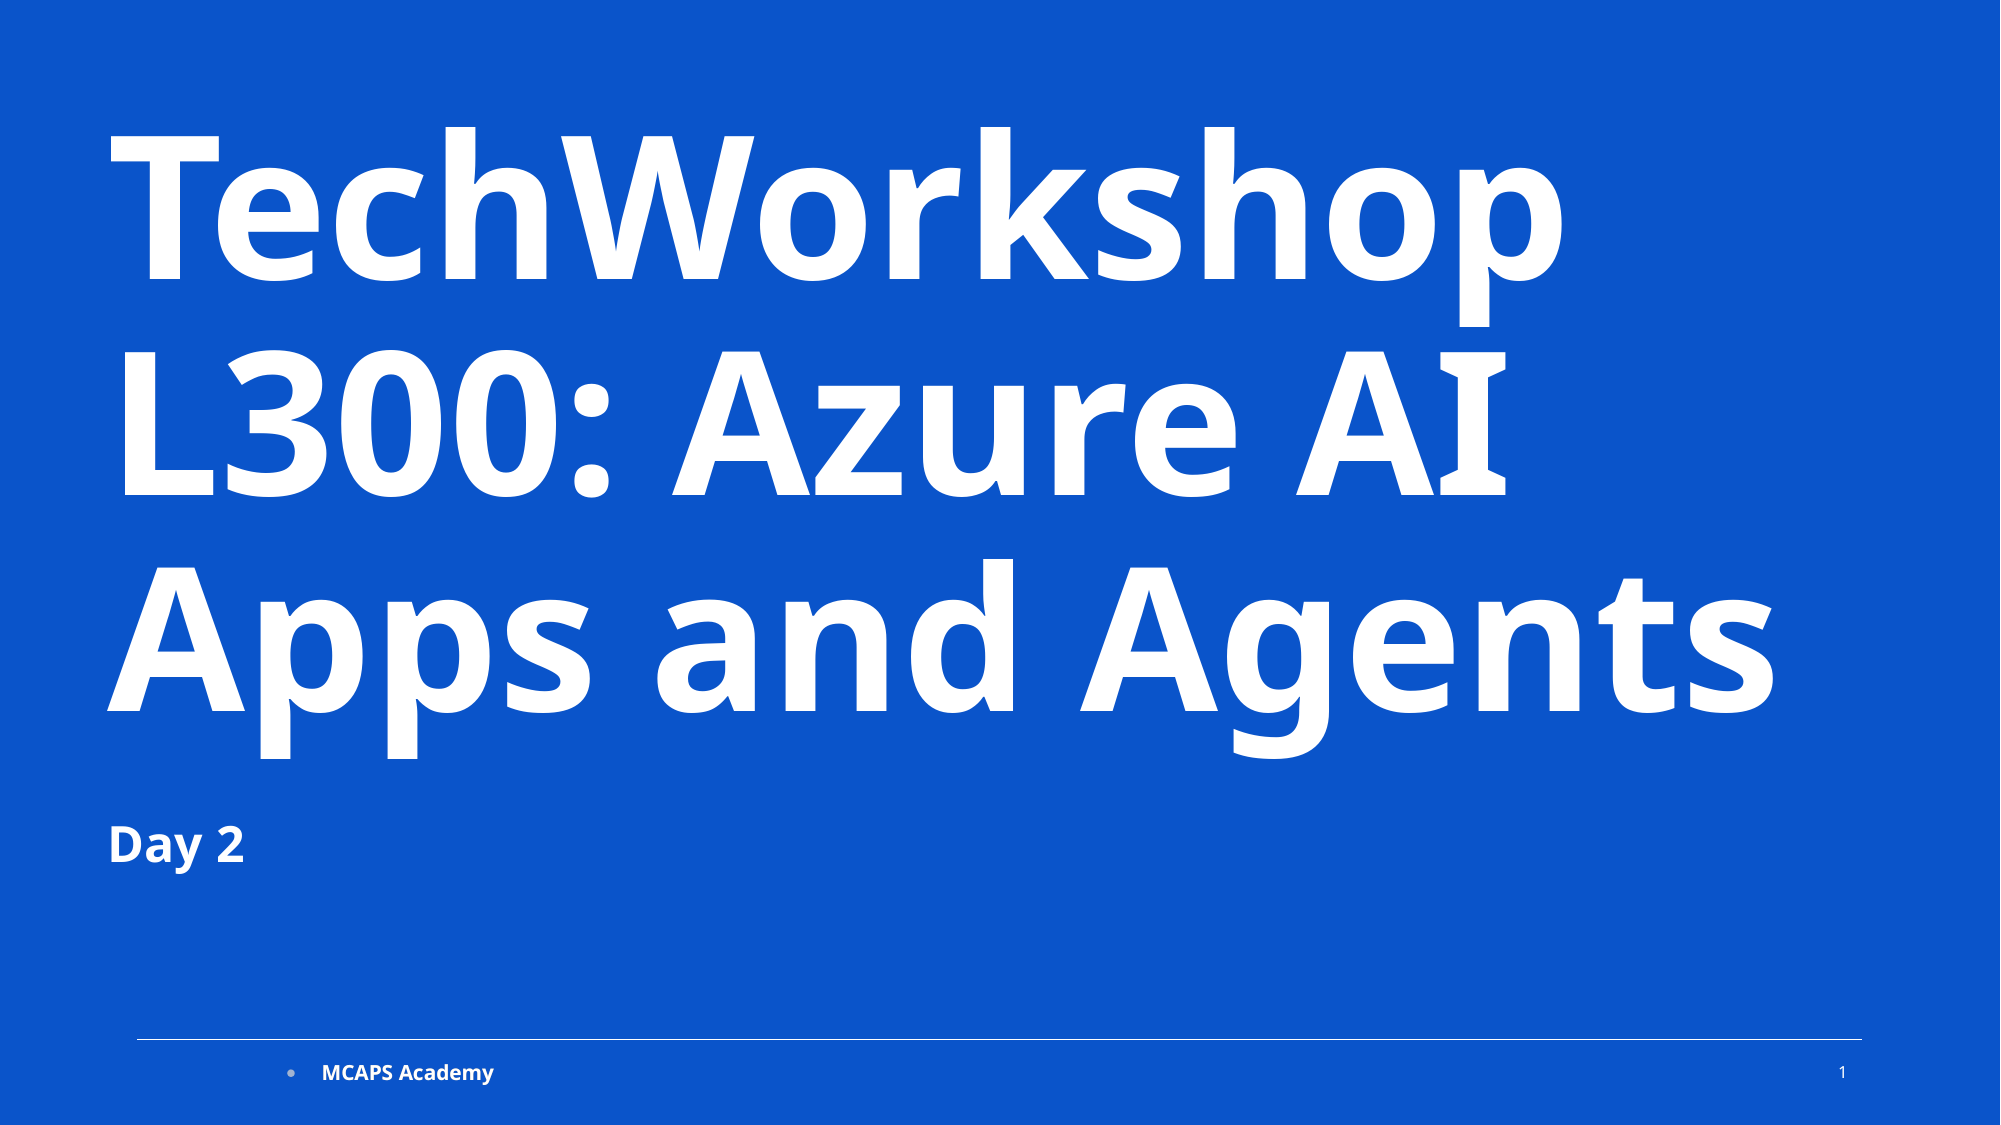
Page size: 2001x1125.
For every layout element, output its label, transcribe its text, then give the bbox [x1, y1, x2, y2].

title TechWorkshop L300: Azure AI Apps and Agents [107, 106, 1907, 755]
list Day 2 [107, 819, 1907, 1125]
slide_number 1 [1412, 1054, 1863, 1088]
